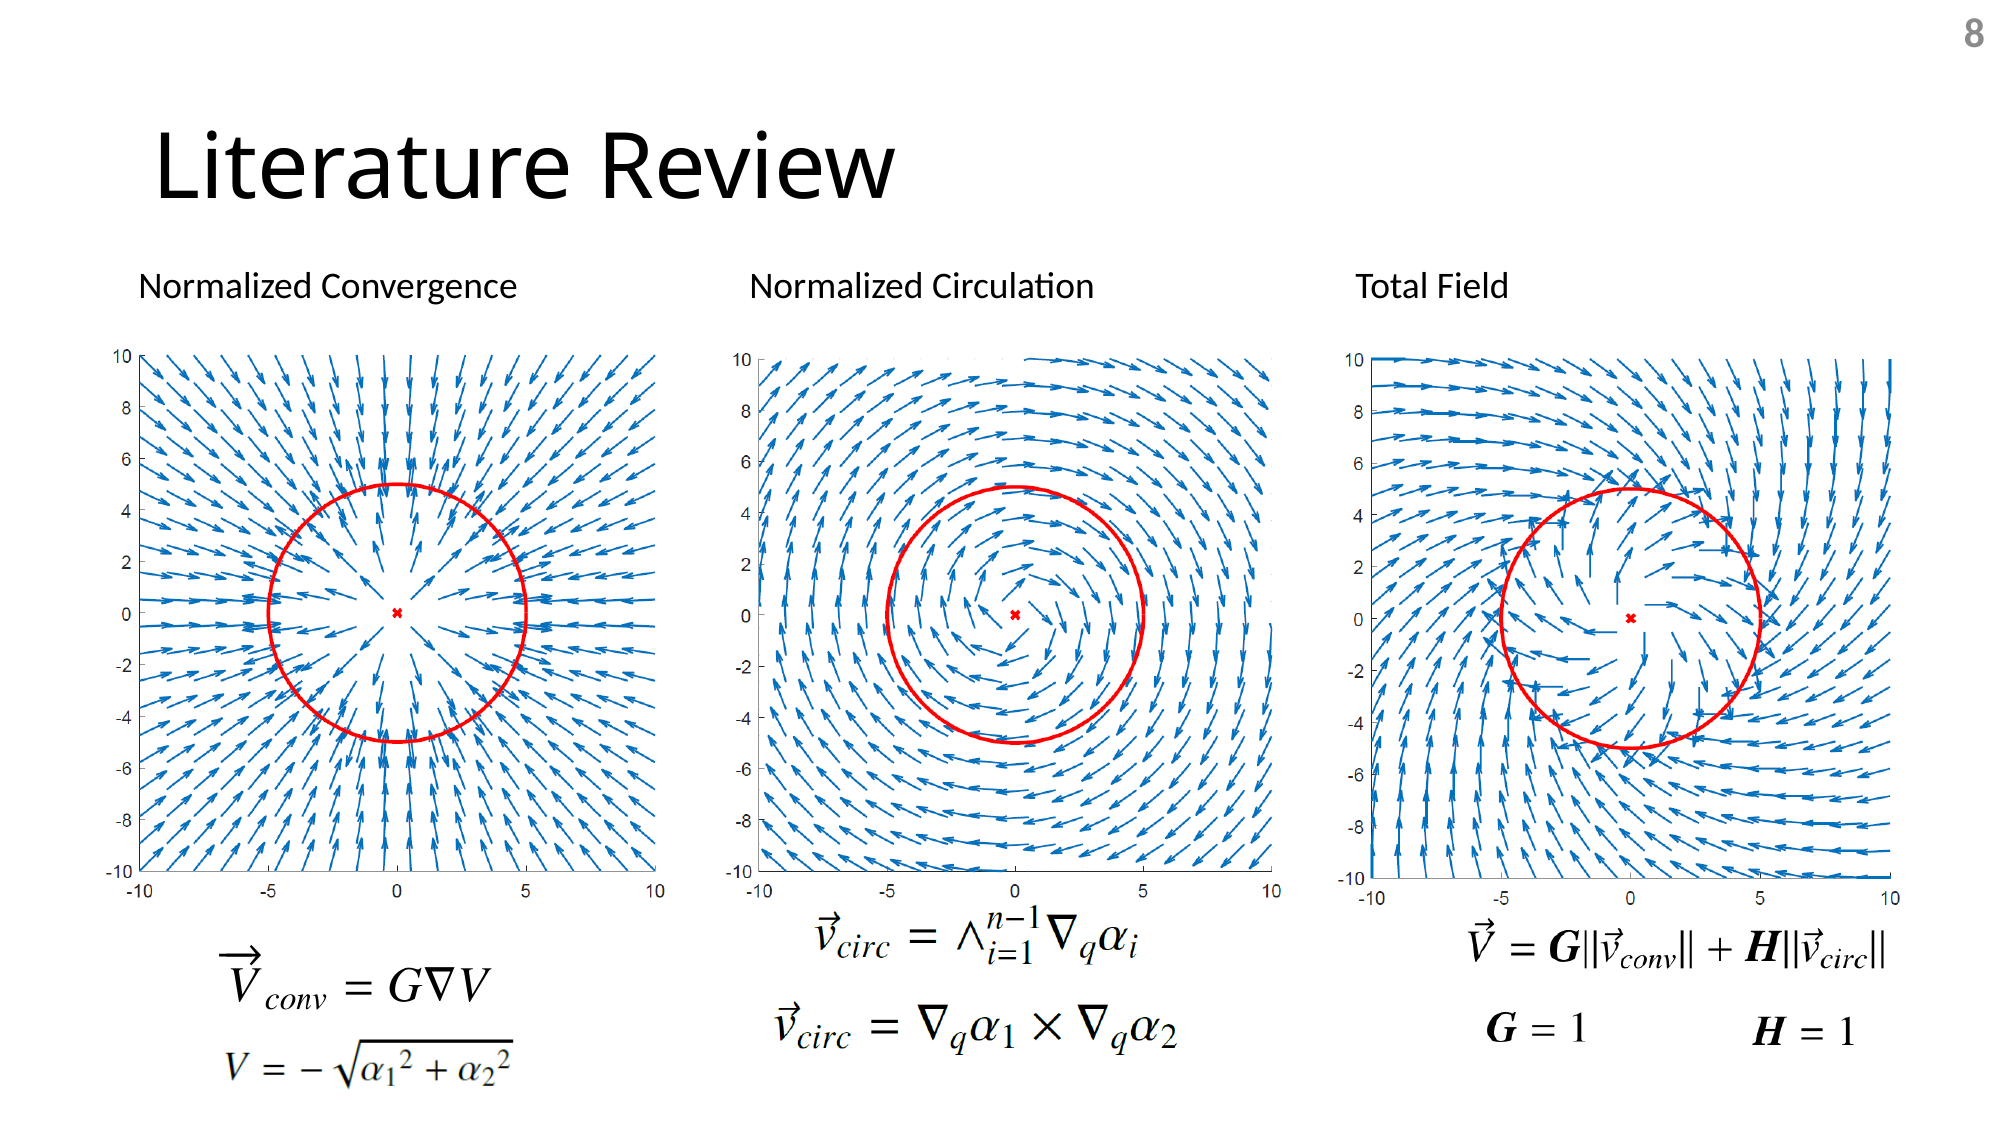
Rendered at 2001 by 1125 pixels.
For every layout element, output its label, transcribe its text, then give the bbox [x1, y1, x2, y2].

picture [770, 995, 1182, 1066]
picture [106, 343, 676, 903]
picture [1481, 998, 1598, 1063]
picture [198, 940, 532, 1109]
picture [714, 343, 1288, 974]
picture [1334, 343, 1903, 988]
text_box Normalized Convergence Normalized Circulation Total Field [123, 254, 1863, 314]
slide_number 8 [1837, 0, 2000, 61]
picture [1743, 1003, 1863, 1063]
title Literature Review [137, 59, 1863, 254]
